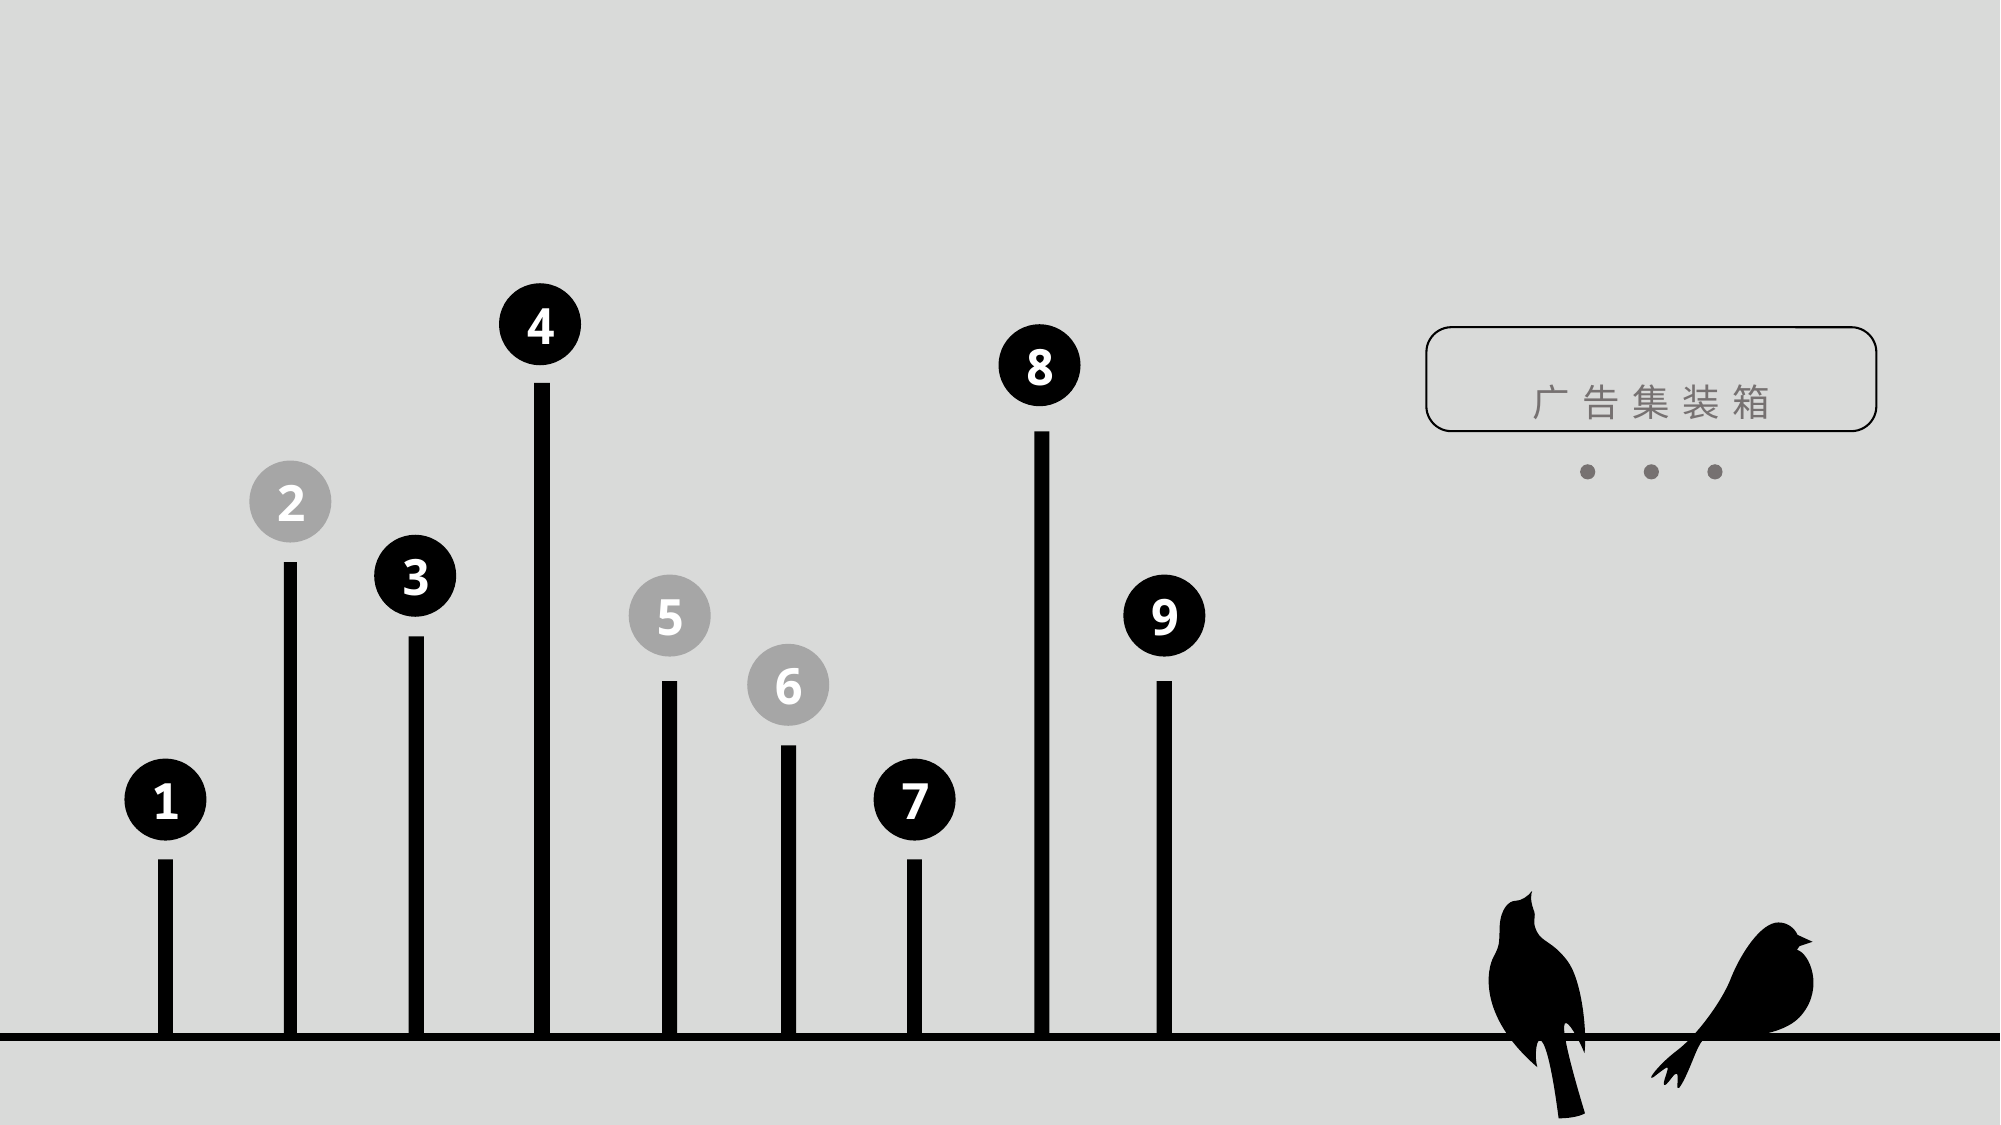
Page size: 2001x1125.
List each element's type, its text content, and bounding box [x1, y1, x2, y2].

text_box [283, 561, 298, 1036]
text_box 5 [627, 573, 712, 658]
text_box [157, 858, 174, 1036]
text_box 1 [123, 757, 208, 842]
text_box [1033, 430, 1050, 1036]
text_box 8 [997, 323, 1082, 408]
text_box [661, 680, 678, 1036]
text_box 9 [1122, 573, 1207, 658]
text_box [408, 635, 425, 1036]
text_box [1426, 327, 1877, 480]
text_box 4 [497, 282, 583, 367]
text_box 7 [872, 757, 957, 842]
text_box [533, 382, 551, 1036]
picture [1651, 921, 1814, 1088]
text_box [1156, 680, 1173, 1036]
text_box [780, 744, 797, 1036]
picture [1487, 891, 1586, 1119]
text_box 6 [746, 642, 831, 727]
text_box [906, 858, 923, 1036]
text_box 2 [248, 459, 333, 544]
text_box 3 [373, 533, 458, 618]
